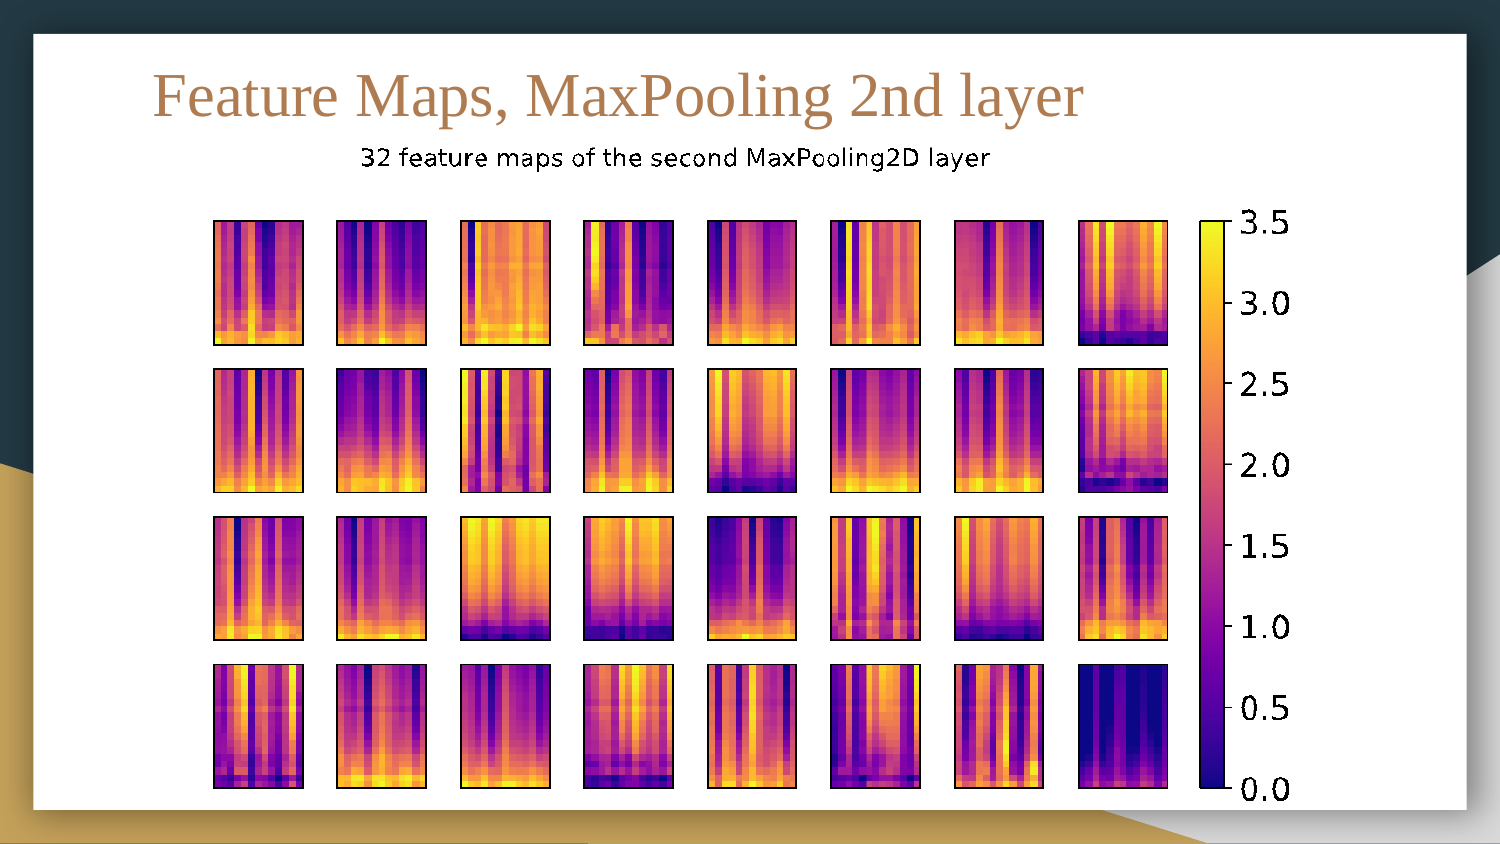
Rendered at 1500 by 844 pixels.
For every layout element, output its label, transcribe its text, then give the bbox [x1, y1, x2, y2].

picture [204, 132, 1296, 804]
title Feature Maps, MaxPooling 2nd layer [137, 38, 1369, 196]
